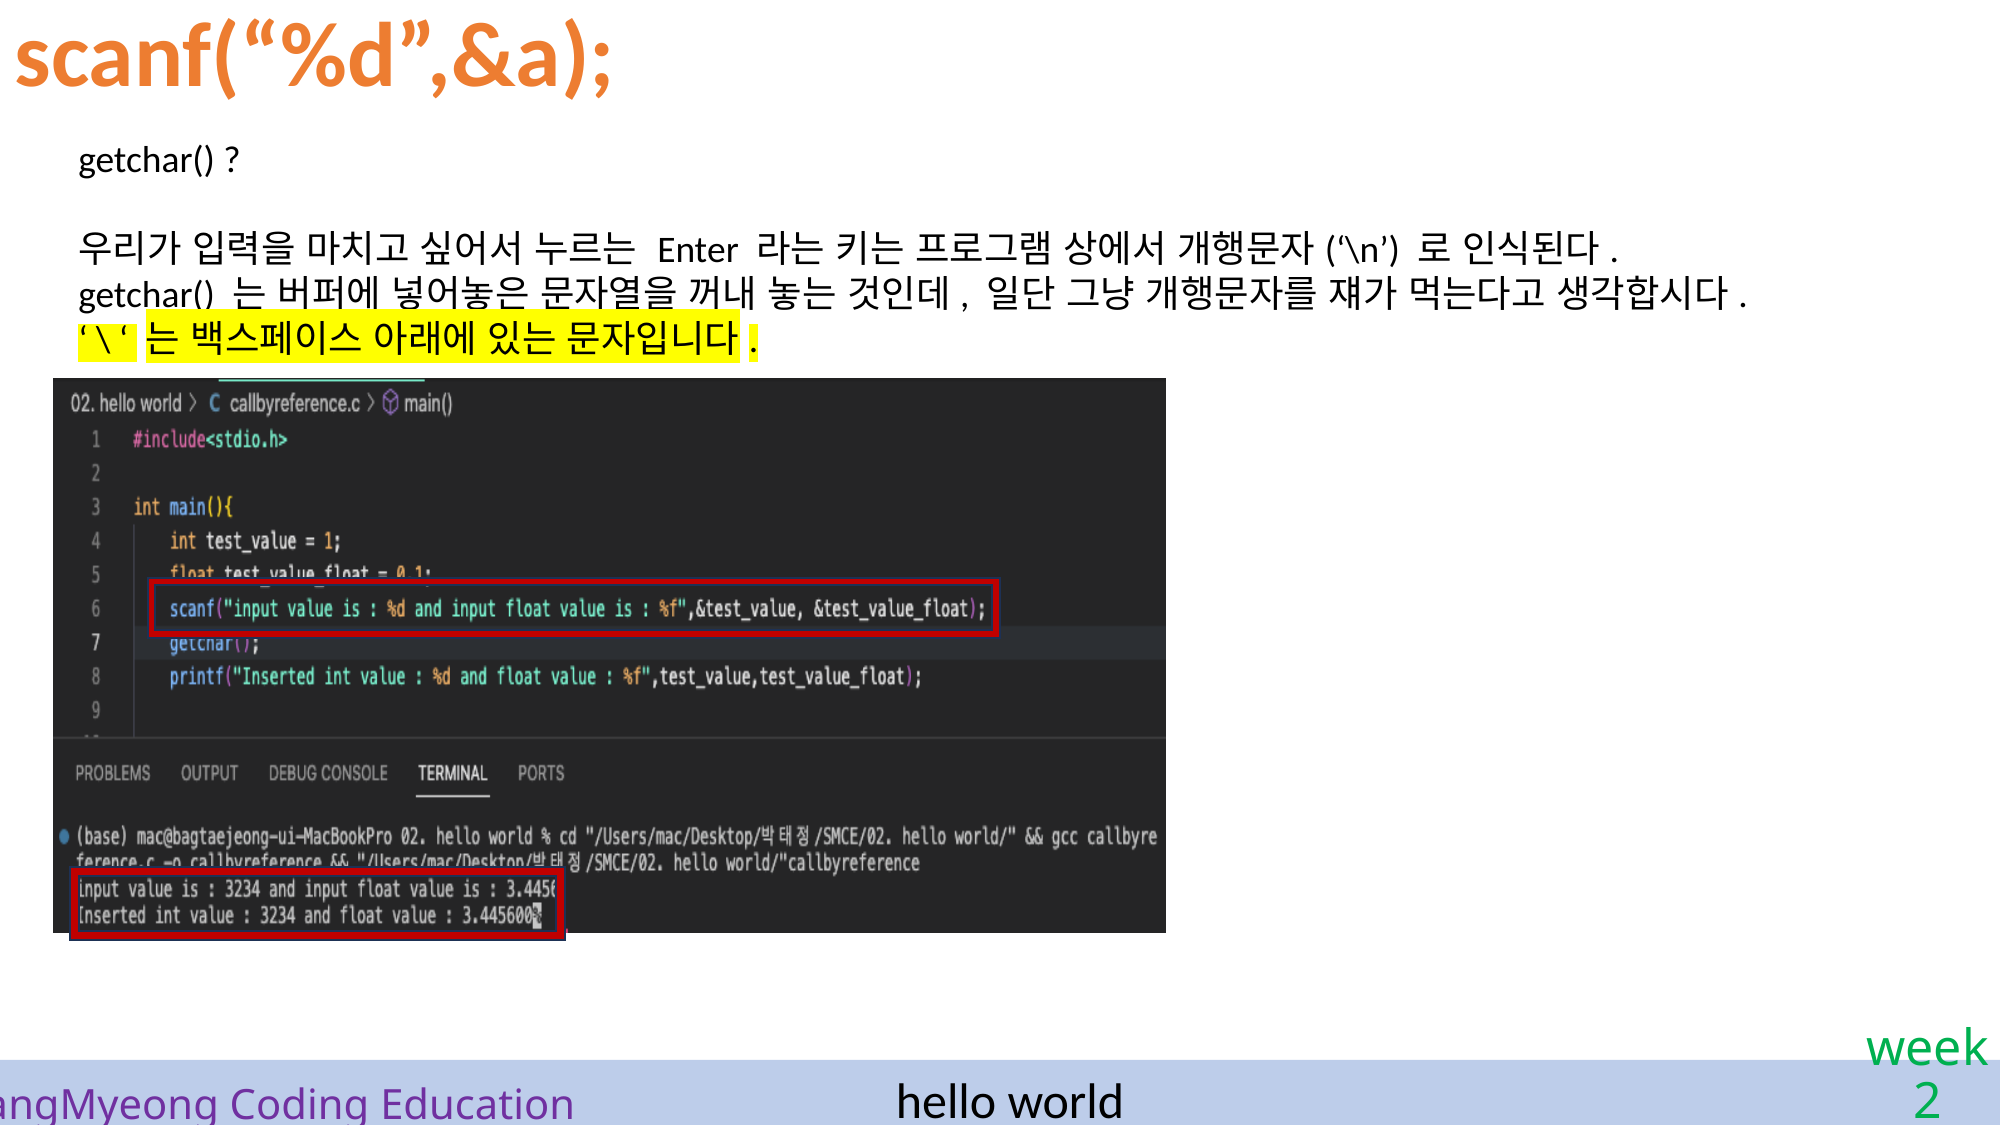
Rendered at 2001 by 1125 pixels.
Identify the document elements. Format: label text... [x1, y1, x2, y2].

text_box [0, 1059, 2000, 1125]
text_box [53, 378, 1166, 941]
title SangMyeong Coding Education [0, 1114, 592, 1125]
text_box getchar() ? 우리가 입력을 마치고 싶어서 누르는 Enter 라는 키는 프로그램 상에서 개행문자(‘\n’) 로 인식된다. getchar() 는 버퍼에 넣어놓은 문자열을 꺼내 놓는 것인데, 일단 그냥 개행문자를 쟤가 먹는다고 생각합시다. ‘ \ ‘ 는 백스페이스 아래에 있는 문자입니다. [63, 127, 1763, 368]
subtitle hello world [778, 1068, 1242, 1125]
text_box scanf(“%d”,&a); [0, 0, 804, 128]
